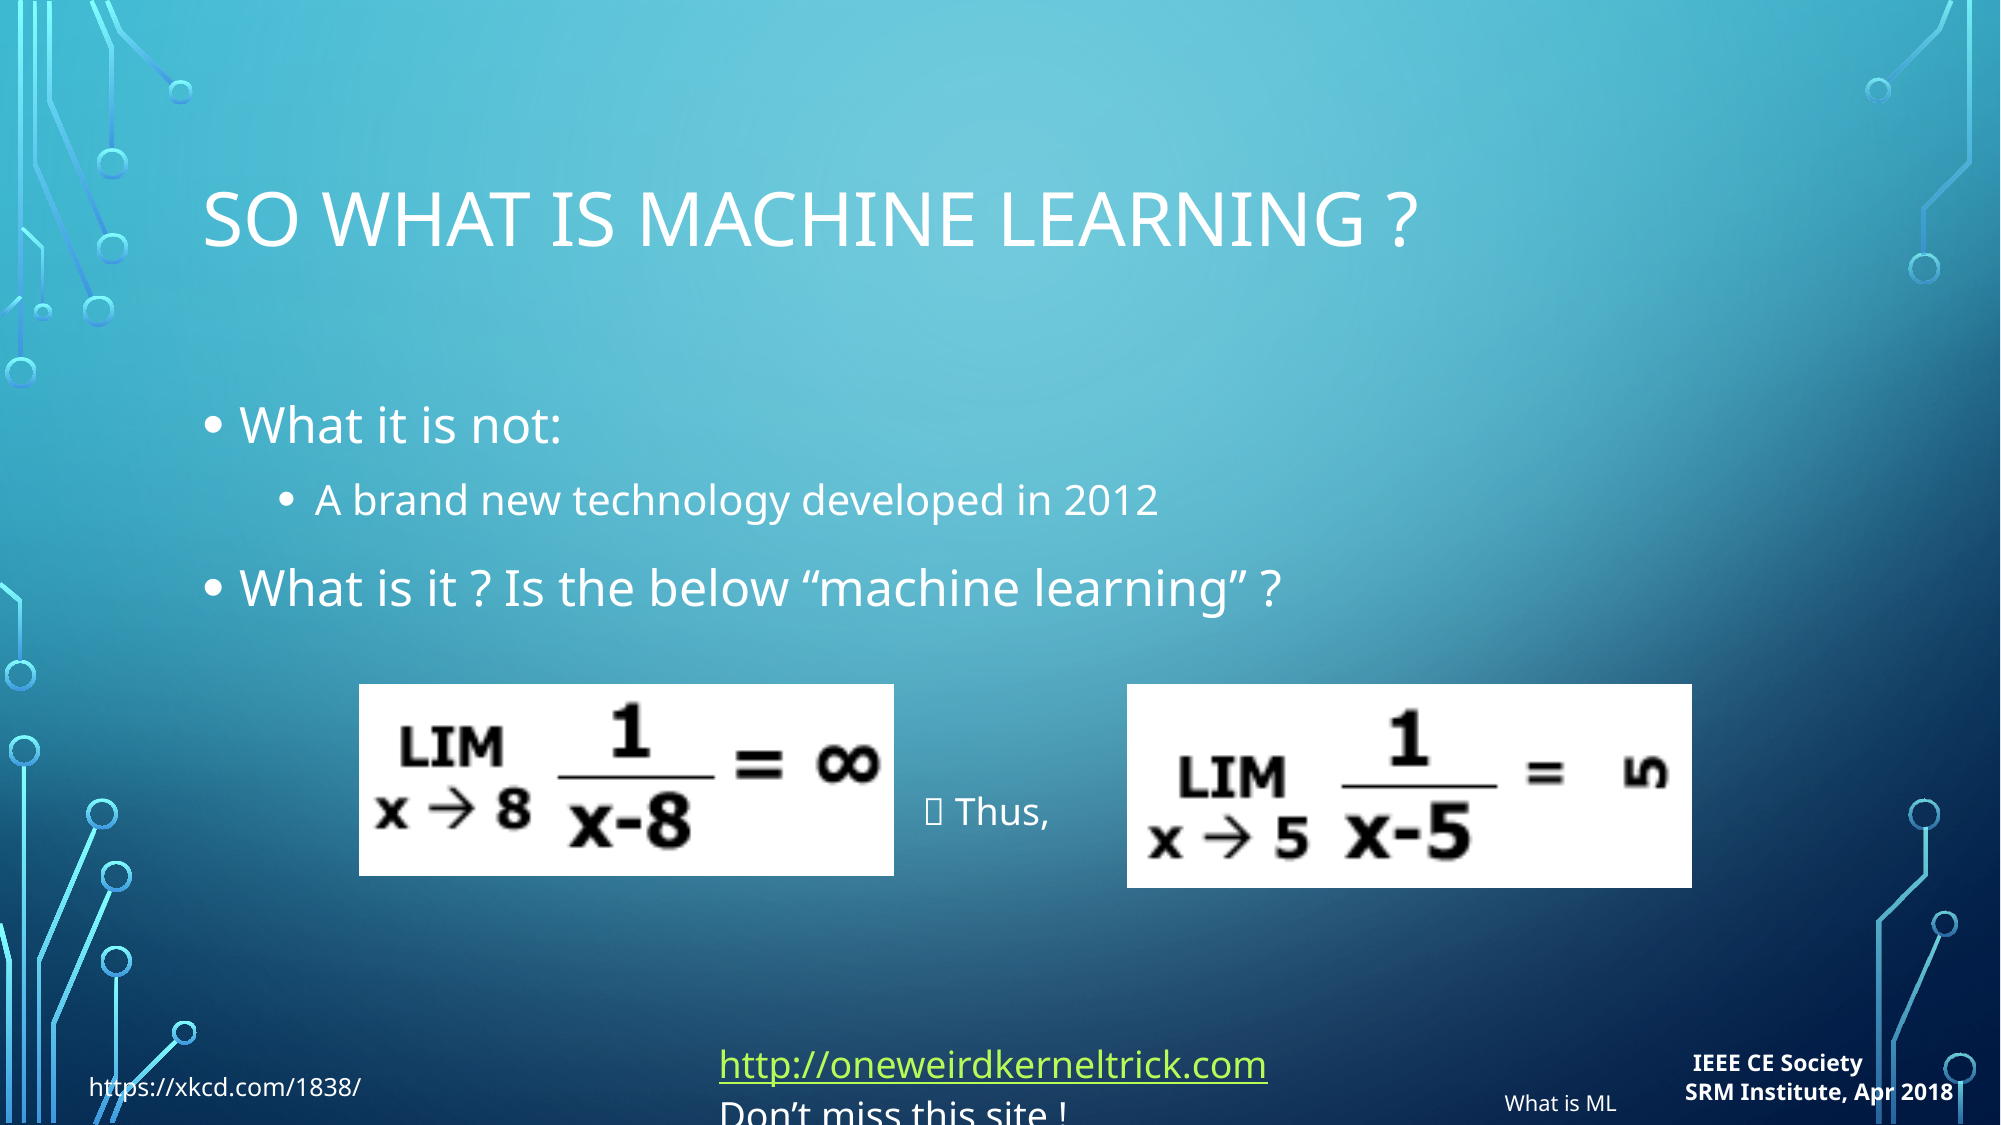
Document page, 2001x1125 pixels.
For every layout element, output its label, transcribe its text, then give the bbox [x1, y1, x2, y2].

text_box http://oneweirdkerneltrick.com Don’t miss this site ! [703, 1033, 1283, 1125]
text_box IEEE CE Society [1570, 1039, 1987, 1086]
list What it is not: A brand new technology developed in 2012 What is it ? Is the below “machine learning” ? [187, 374, 1813, 956]
text_box What is ML [1489, 1082, 1632, 1123]
title So what is machine learning ? [187, 101, 1813, 344]
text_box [359, 684, 1692, 888]
text_box SRM Institute, Apr 2018 [1632, 1067, 2000, 1115]
text_box https://xkcd.com/1838/ [73, 1064, 377, 1110]
